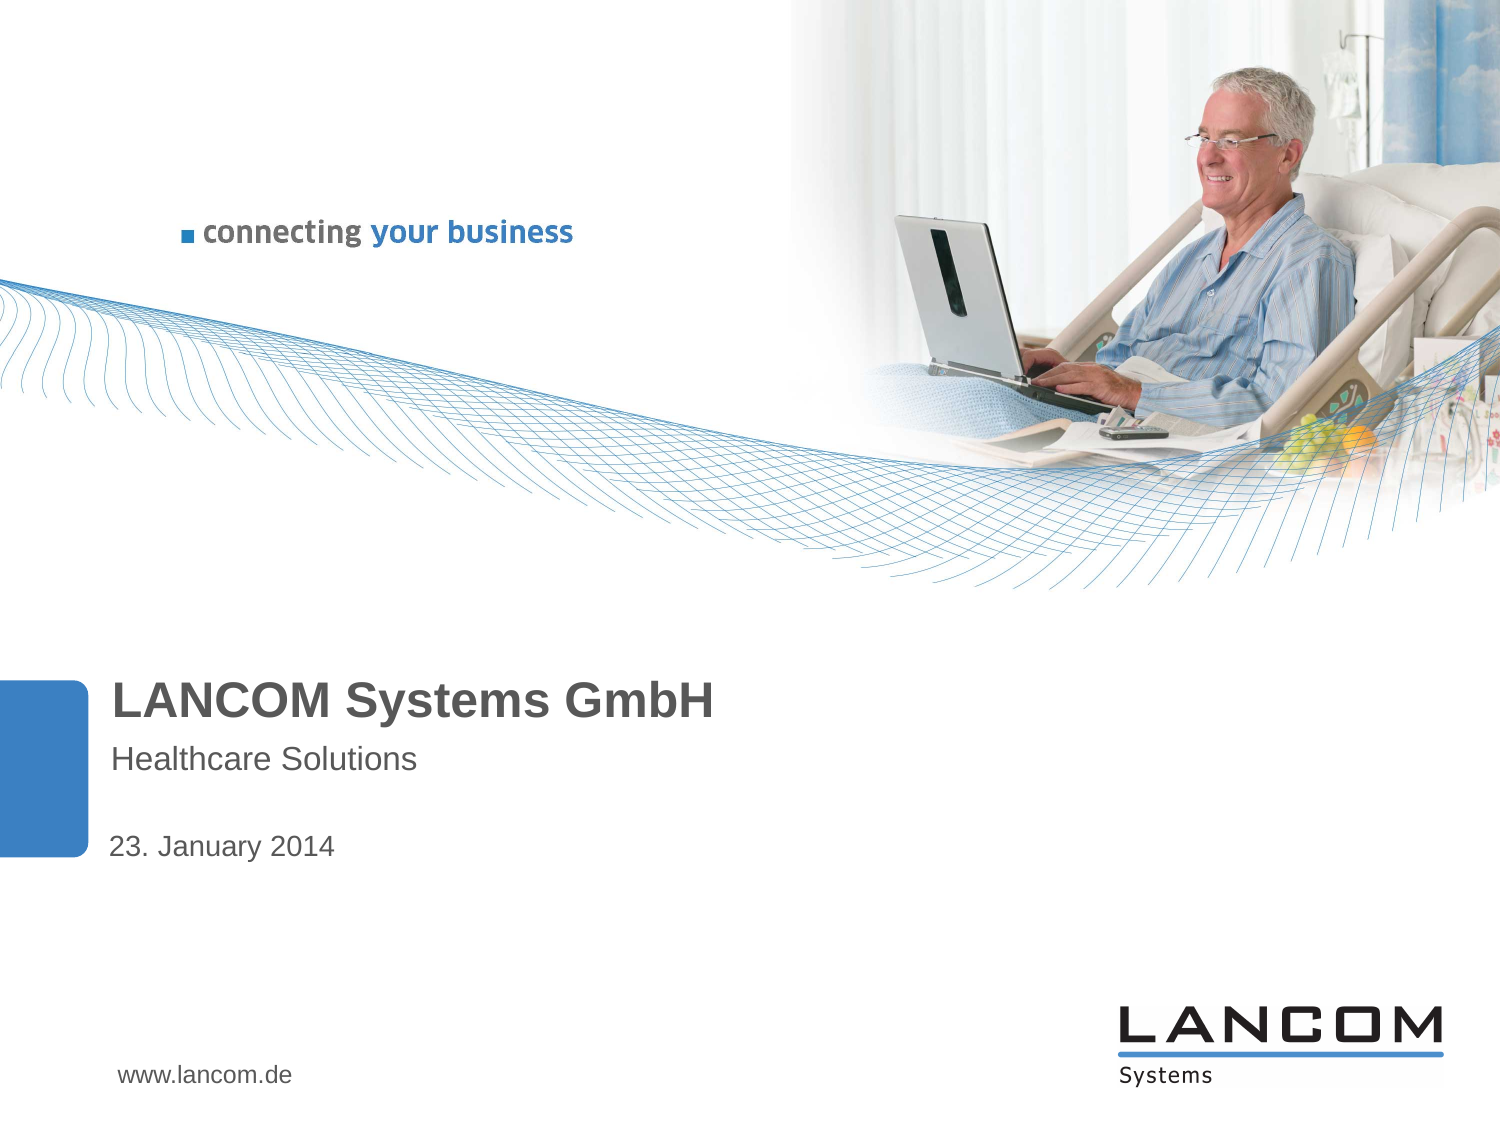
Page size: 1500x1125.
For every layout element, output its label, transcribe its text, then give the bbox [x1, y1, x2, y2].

picture [1117, 1006, 1444, 1088]
list LANCOM Systems GmbH [111, 667, 1223, 730]
subtitle Healthcare Solutions [95, 729, 1147, 857]
picture [0, 0, 1500, 708]
list 23. January 2014 [108, 827, 1144, 884]
